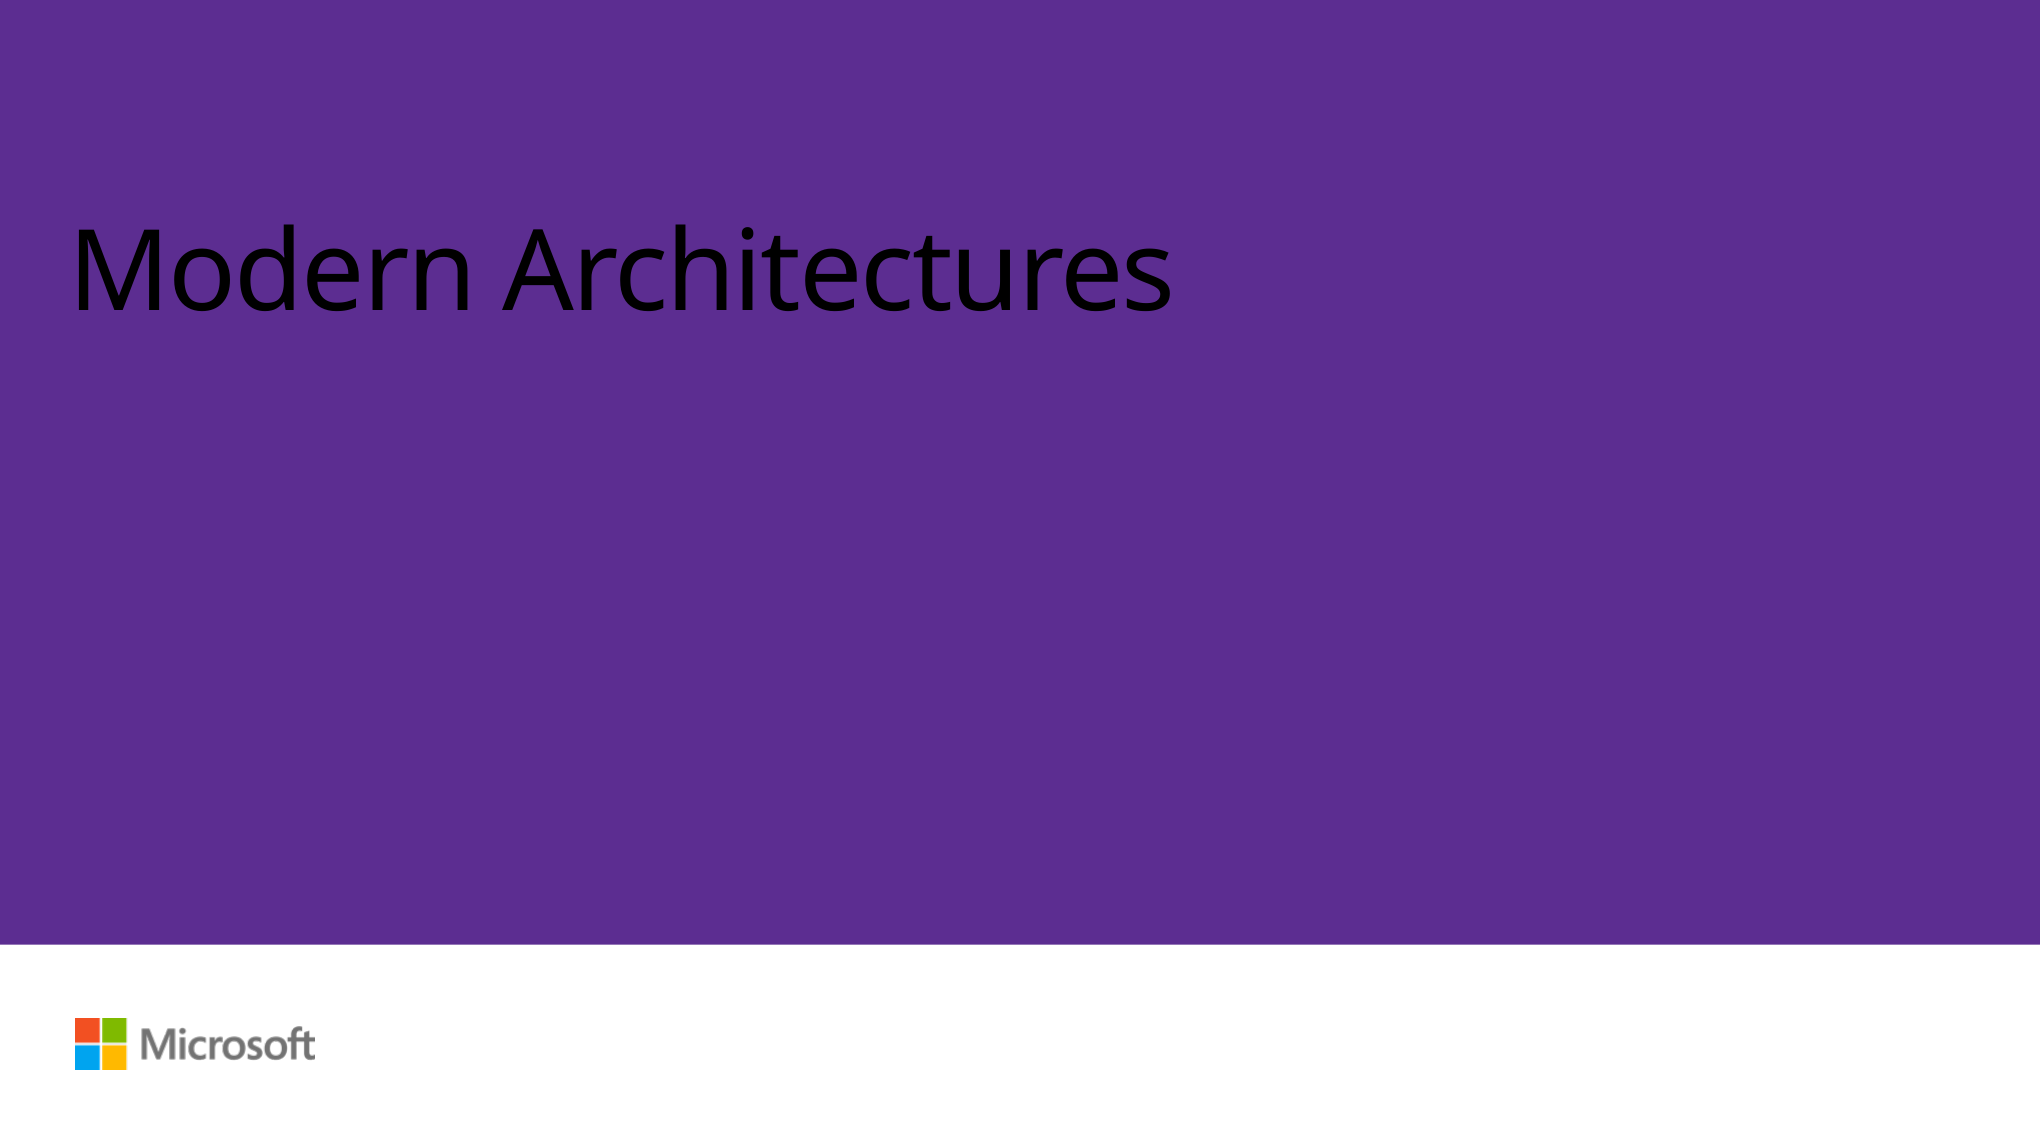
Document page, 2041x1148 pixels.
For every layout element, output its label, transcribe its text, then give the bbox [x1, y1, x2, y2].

title Modern Architectures [45, 198, 1983, 499]
picture [75, 1018, 315, 1070]
